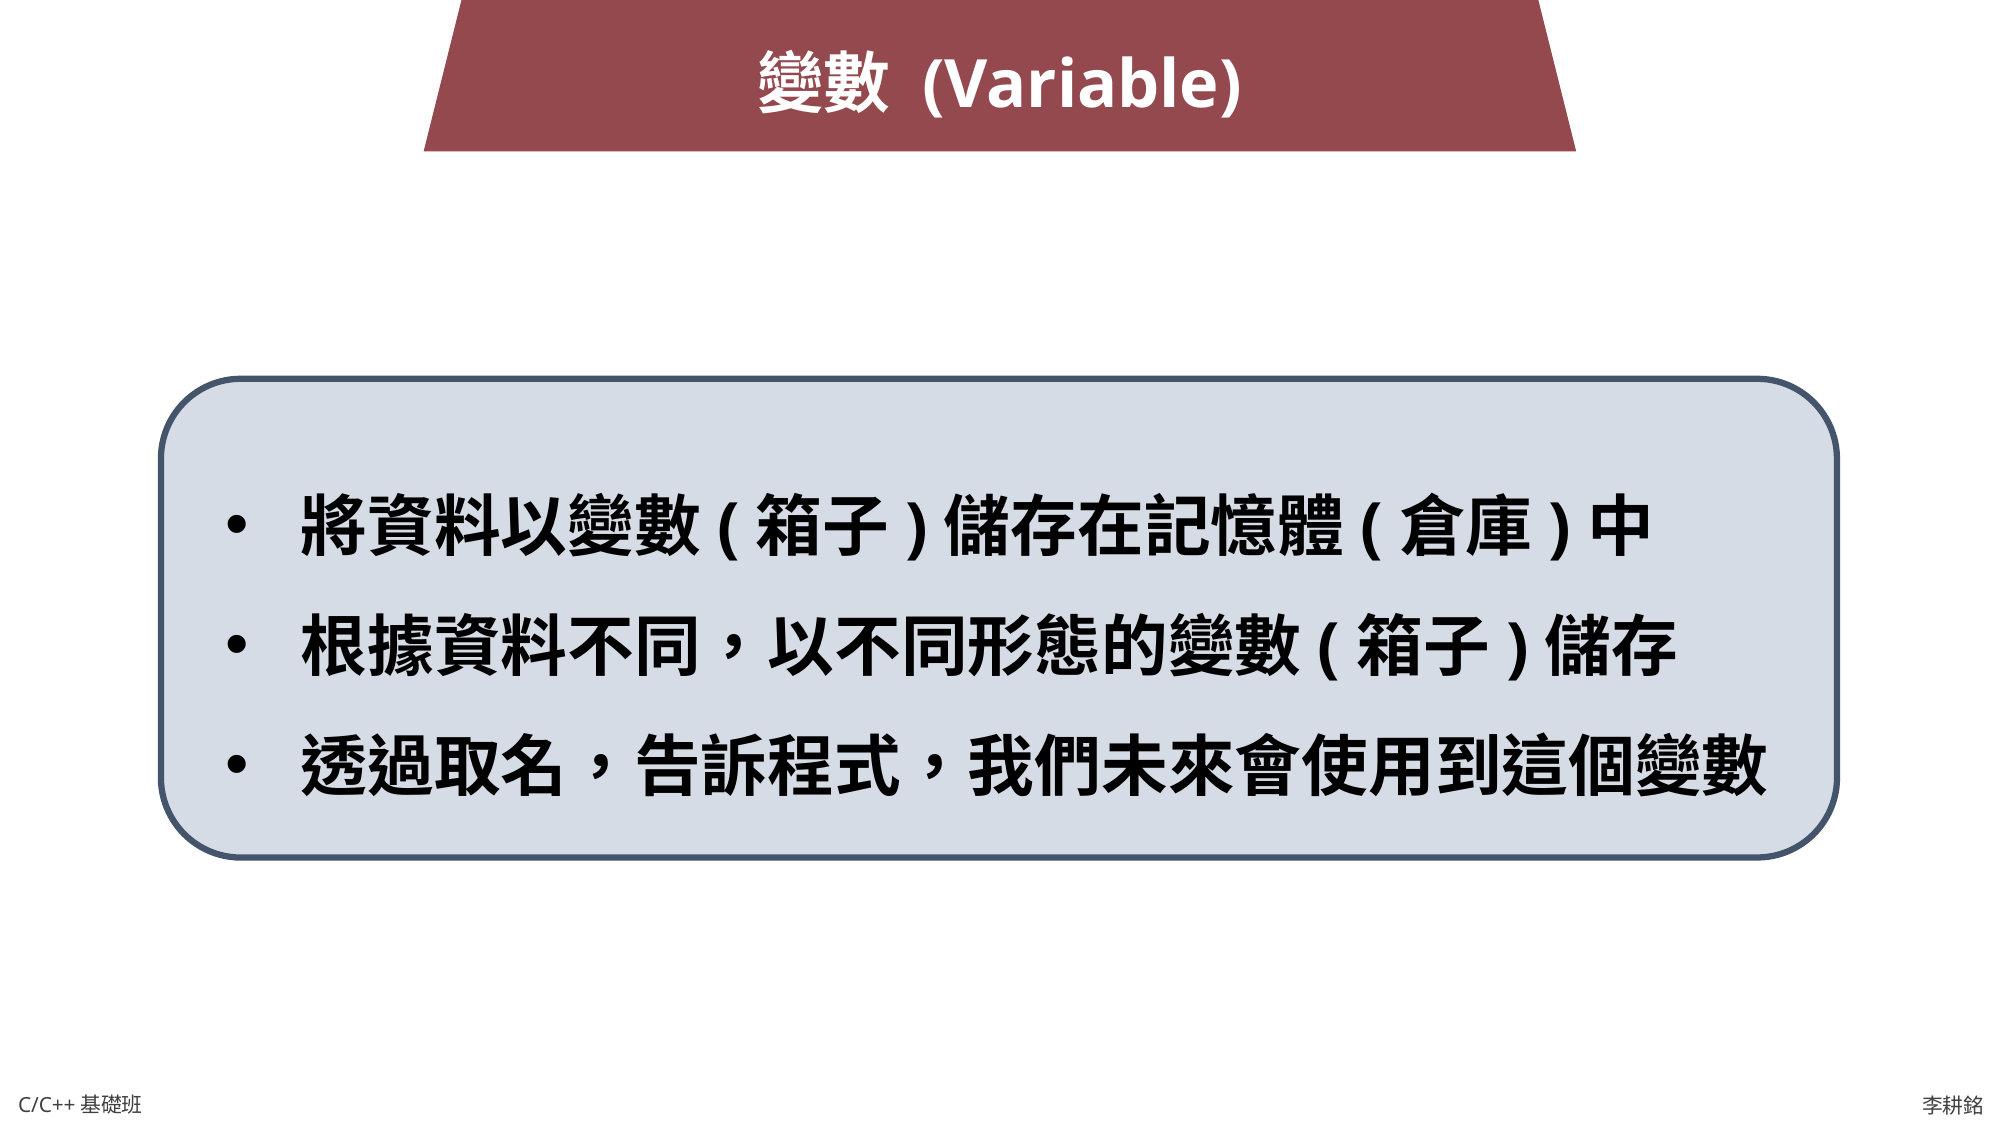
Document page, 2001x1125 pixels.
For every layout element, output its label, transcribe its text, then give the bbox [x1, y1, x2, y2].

text_box [422, 0, 1578, 153]
text_box C/C++基礎班 [3, 1084, 158, 1125]
text_box 變數 (Variable) [742, 33, 1258, 129]
text_box 將資料以變數(箱子)儲存在記憶體(倉庫)中 根據資料不同，以不同形態的變數(箱子)儲存 透過取名，告訴程式，我們未來會使用到這個變數 [210, 436, 1837, 811]
text_box 李耕銘 [1907, 1084, 2000, 1125]
text_box [159, 377, 1835, 859]
